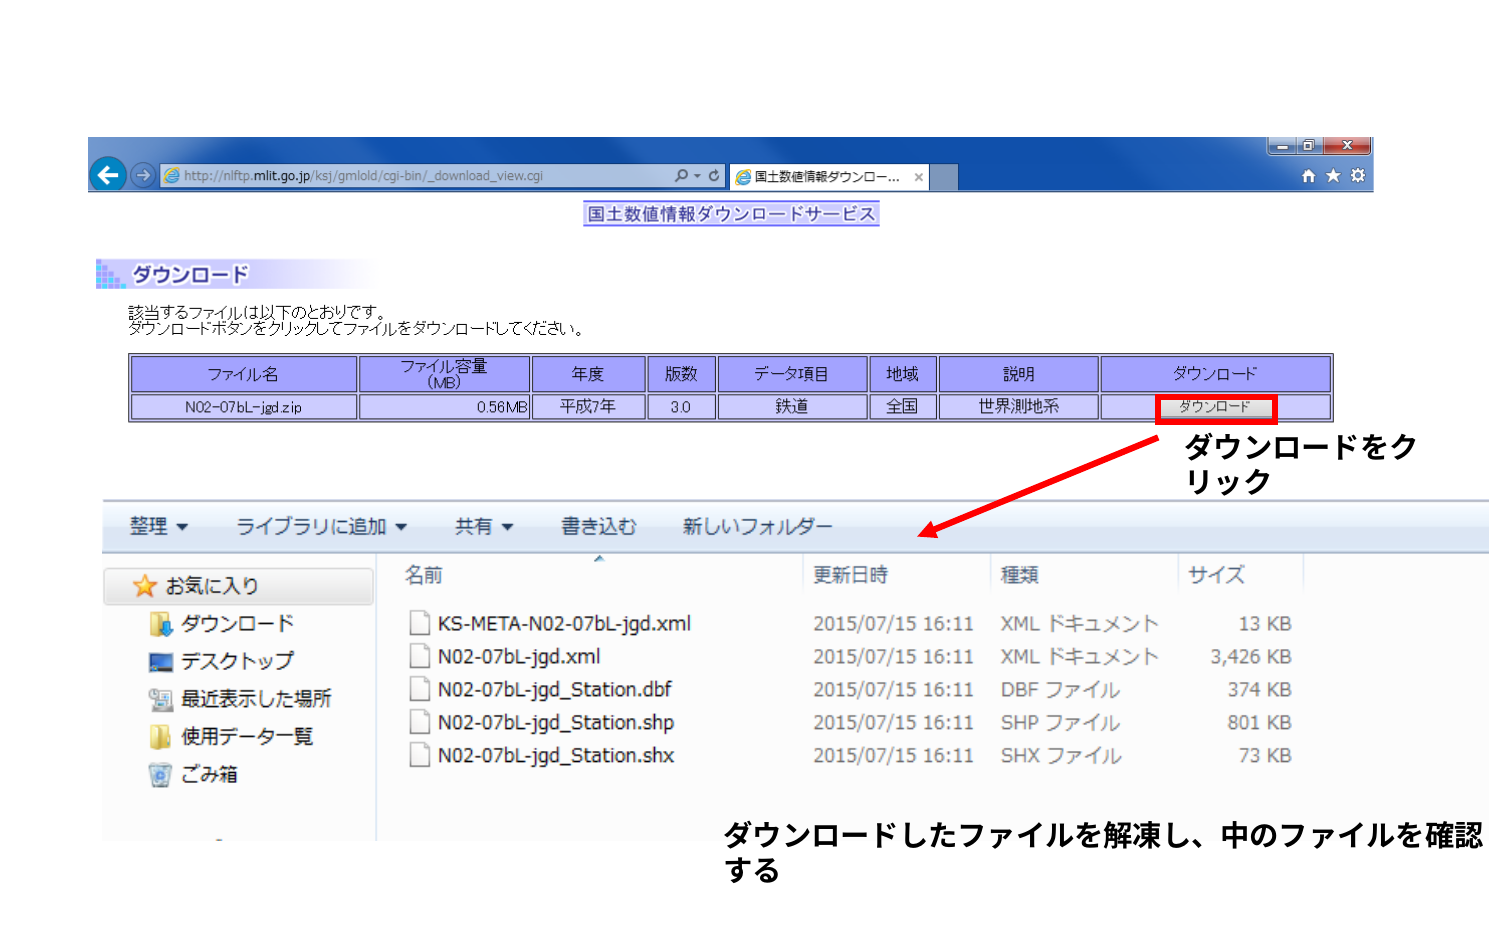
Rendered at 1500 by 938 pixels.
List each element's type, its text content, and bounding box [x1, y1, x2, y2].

picture [88, 137, 1489, 841]
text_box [917, 437, 1159, 537]
text_box ダウンロードしたファイルを解凍し、中のファイルを確認する [709, 810, 1500, 896]
text_box ダウンロードをクリック [1374, 421, 1489, 499]
